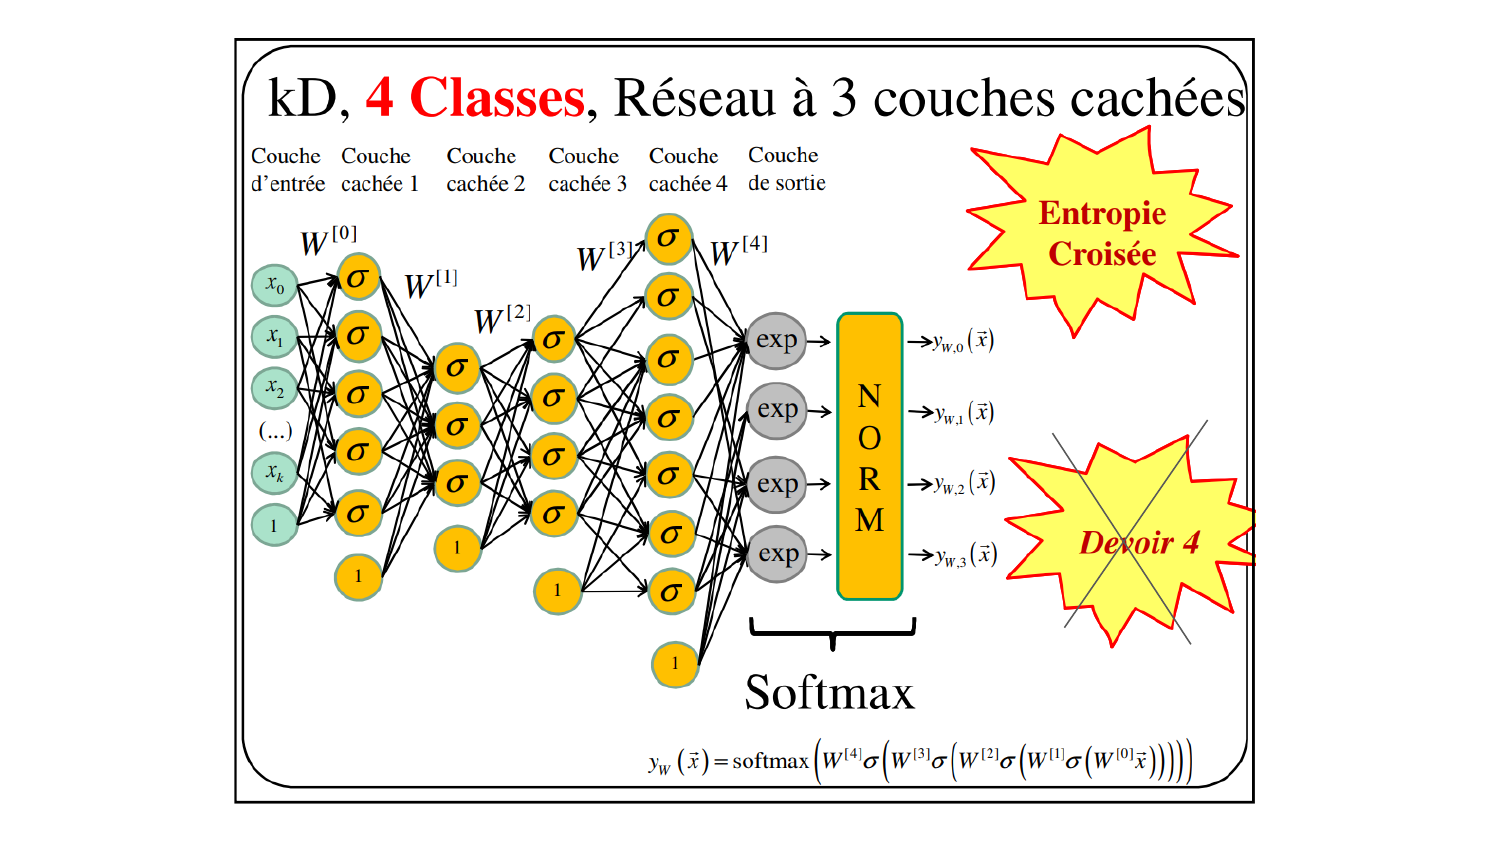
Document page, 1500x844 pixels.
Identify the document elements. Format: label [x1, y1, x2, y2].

text_box [1052, 432, 1192, 645]
text_box [1064, 419, 1208, 628]
picture [215, 24, 1285, 819]
